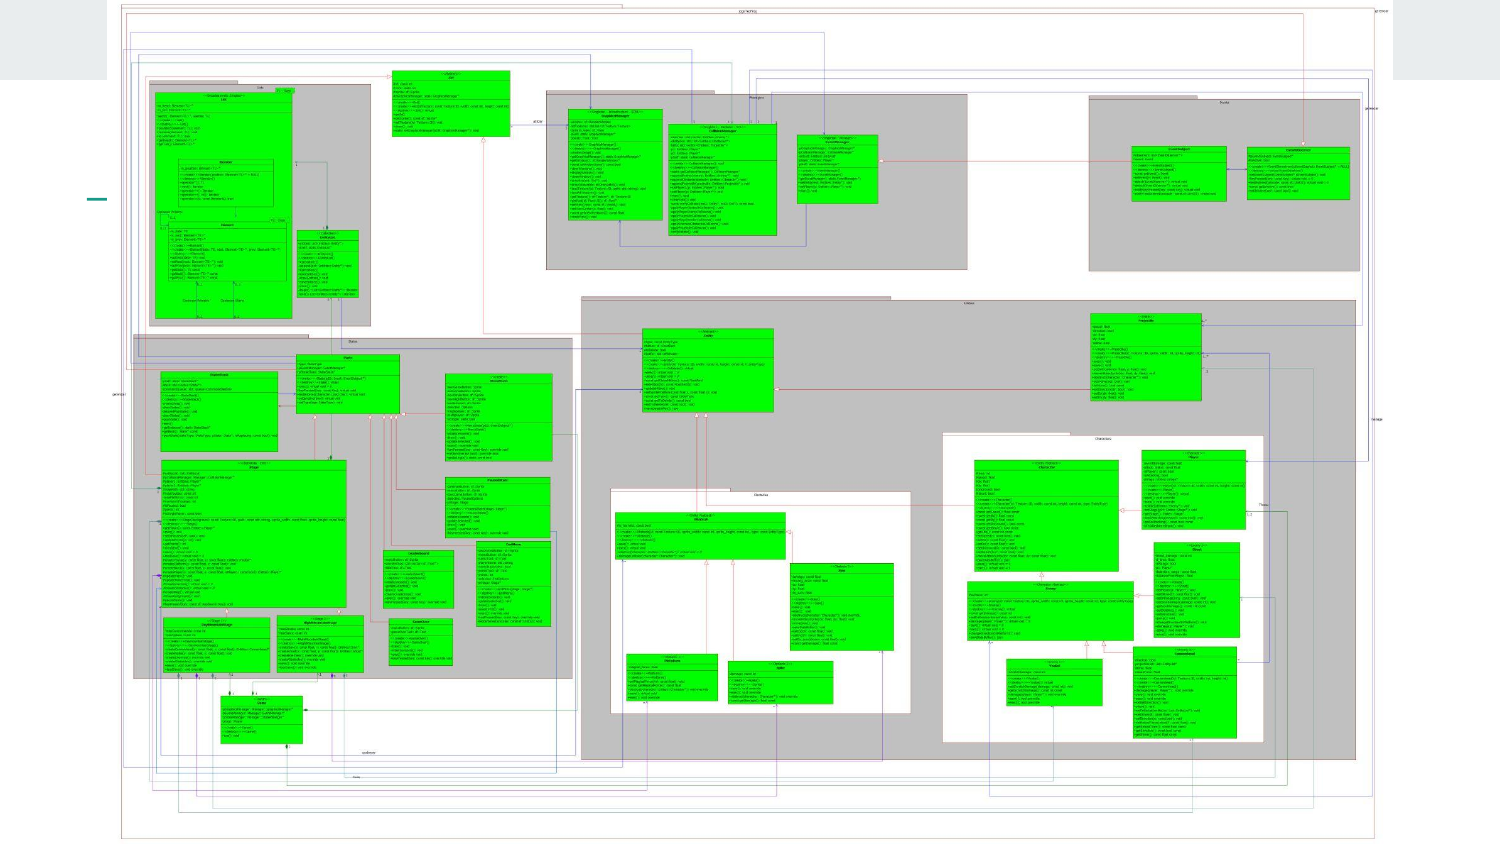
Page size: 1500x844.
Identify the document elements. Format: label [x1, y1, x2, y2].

picture [106, 0, 1394, 844]
